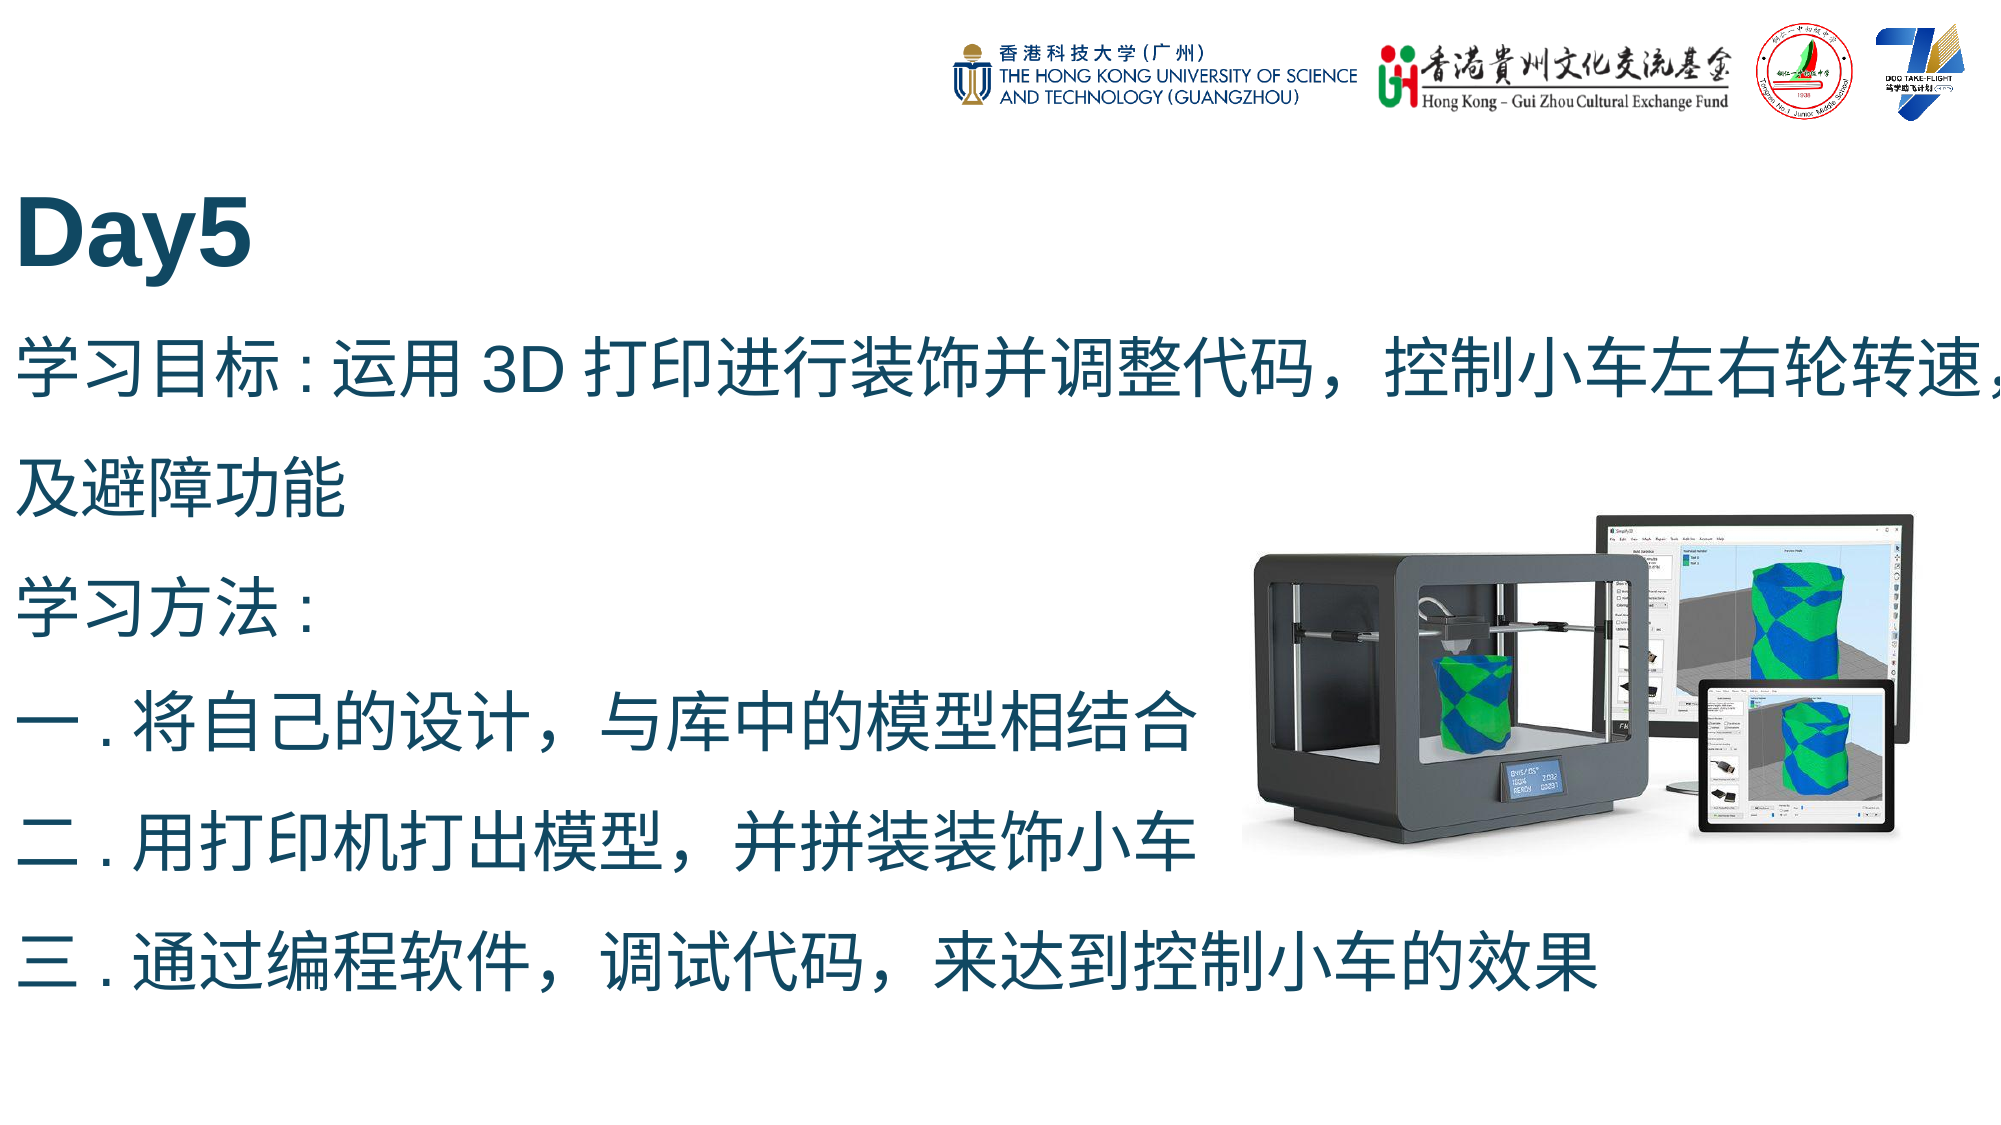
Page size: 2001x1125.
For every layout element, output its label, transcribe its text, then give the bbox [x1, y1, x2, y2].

picture [1376, 44, 1733, 114]
picture [1241, 469, 1924, 879]
text_box Day5 学习目标:运用3D打印进行装饰并调整代码，控制小车左右轮转速，及避障功能 学习方法: [0, 98, 2000, 774]
picture [1875, 22, 1970, 123]
picture [952, 43, 1357, 106]
text_box 一.将自己的设计，与库中的模型相结合 二.用打印机打出模型，并拼装装饰小车 三.通过编程软件，调试代码，来达到控制小车的效果 [0, 632, 1948, 1008]
picture [1753, 21, 1856, 122]
